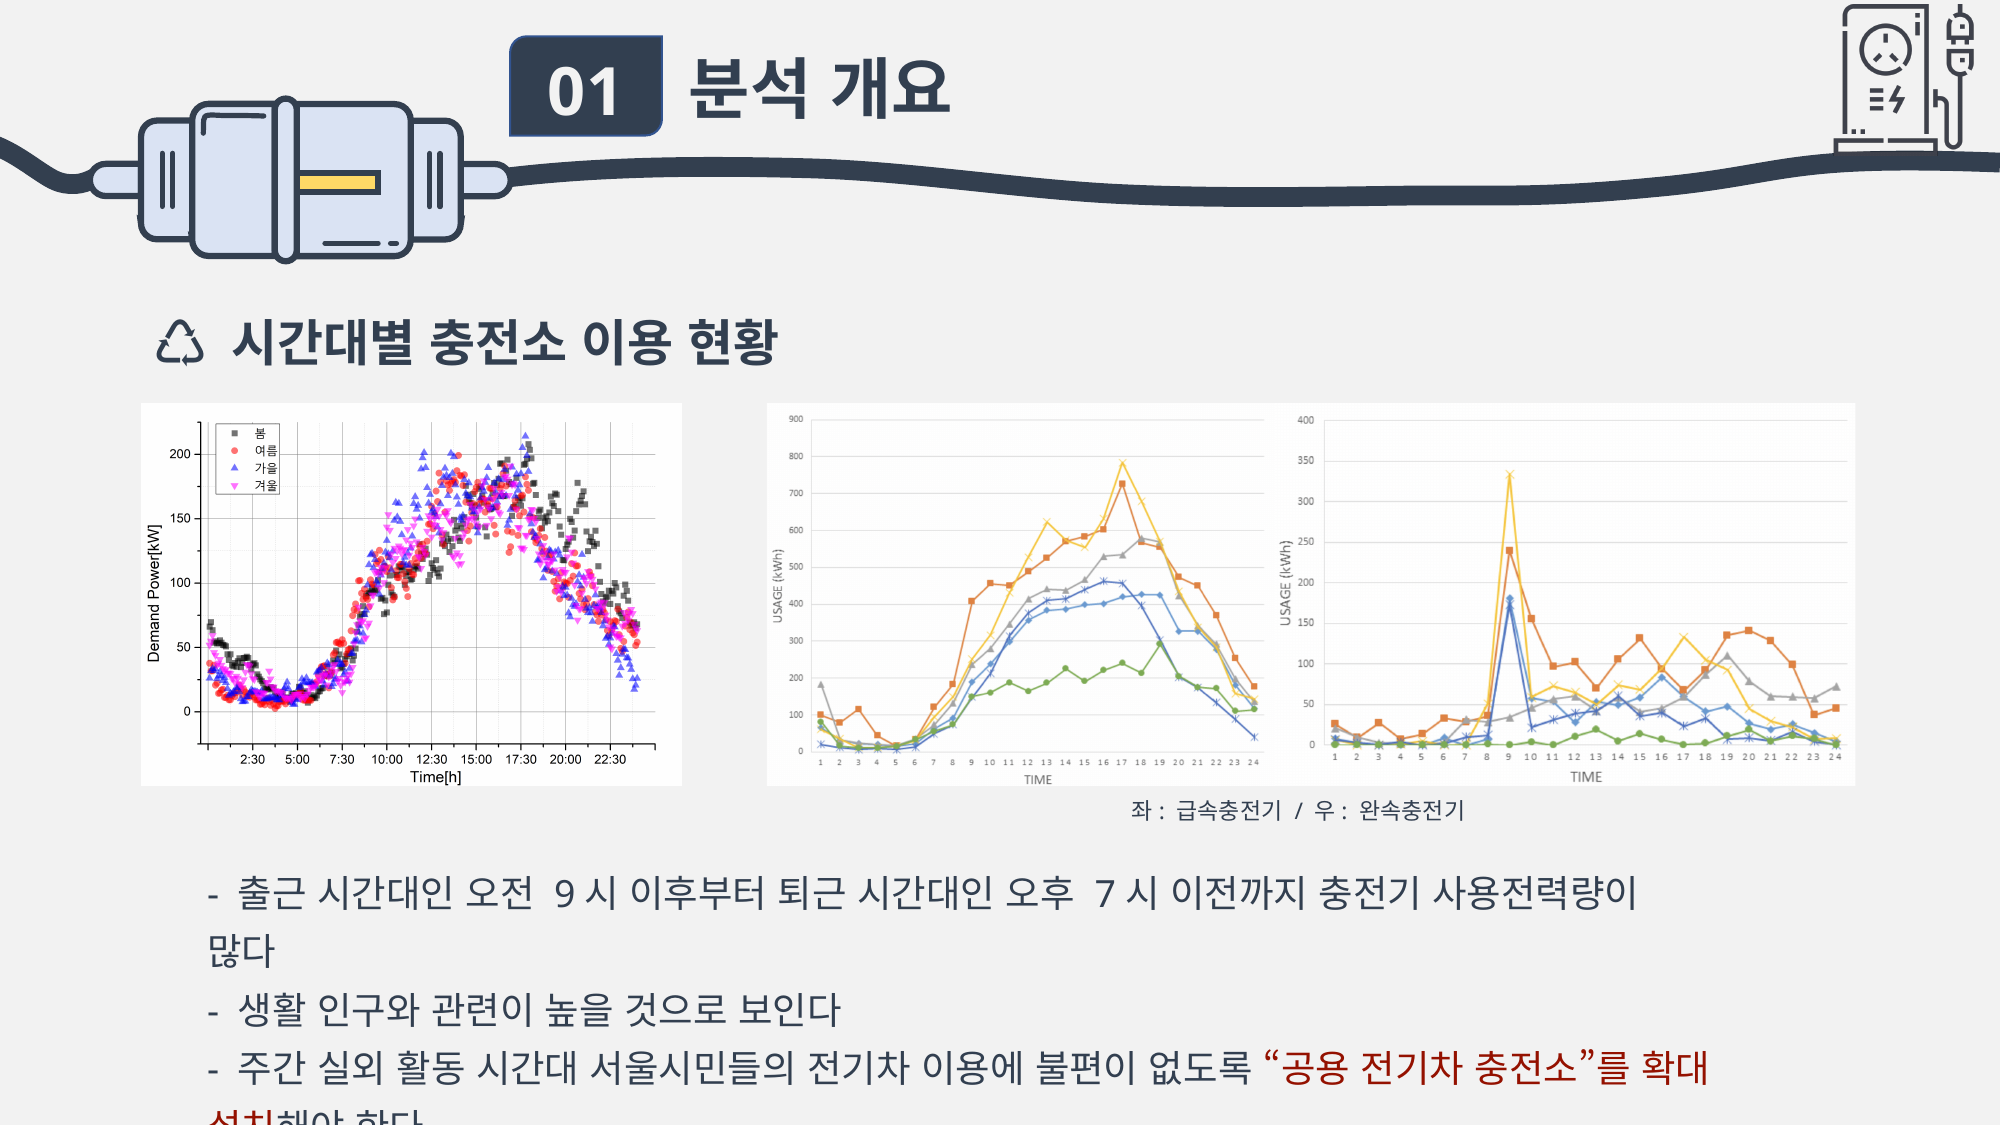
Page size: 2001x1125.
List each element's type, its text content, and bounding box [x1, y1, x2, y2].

picture [766, 403, 1856, 786]
picture [140, 403, 682, 786]
text_box ♺ 시간대별 충전소 이용 현황 [141, 304, 1538, 379]
picture [1827, 4, 1980, 156]
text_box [297, 104, 2000, 257]
text_box - 출근 시간대인 오전 9시 이후부터 퇴근 시간대인 오후 7시 이전까지 충전기 사용전력량이 많다 - 생활 인구와 관련이 높을 것으로 보인다 - 주간 실외 활동 시간대 서울시민들의 전기차 이용에 불편이 없도록 “공용 전기차 충전소”를 확대 설치해야 한다 [192, 848, 1731, 1125]
text_box 분석 개요 [673, 39, 1480, 104]
text_box 01 [509, 35, 663, 104]
text_box 좌: 급속충전기 / 우: 완속충전기 [885, 789, 1713, 832]
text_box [0, 98, 297, 262]
